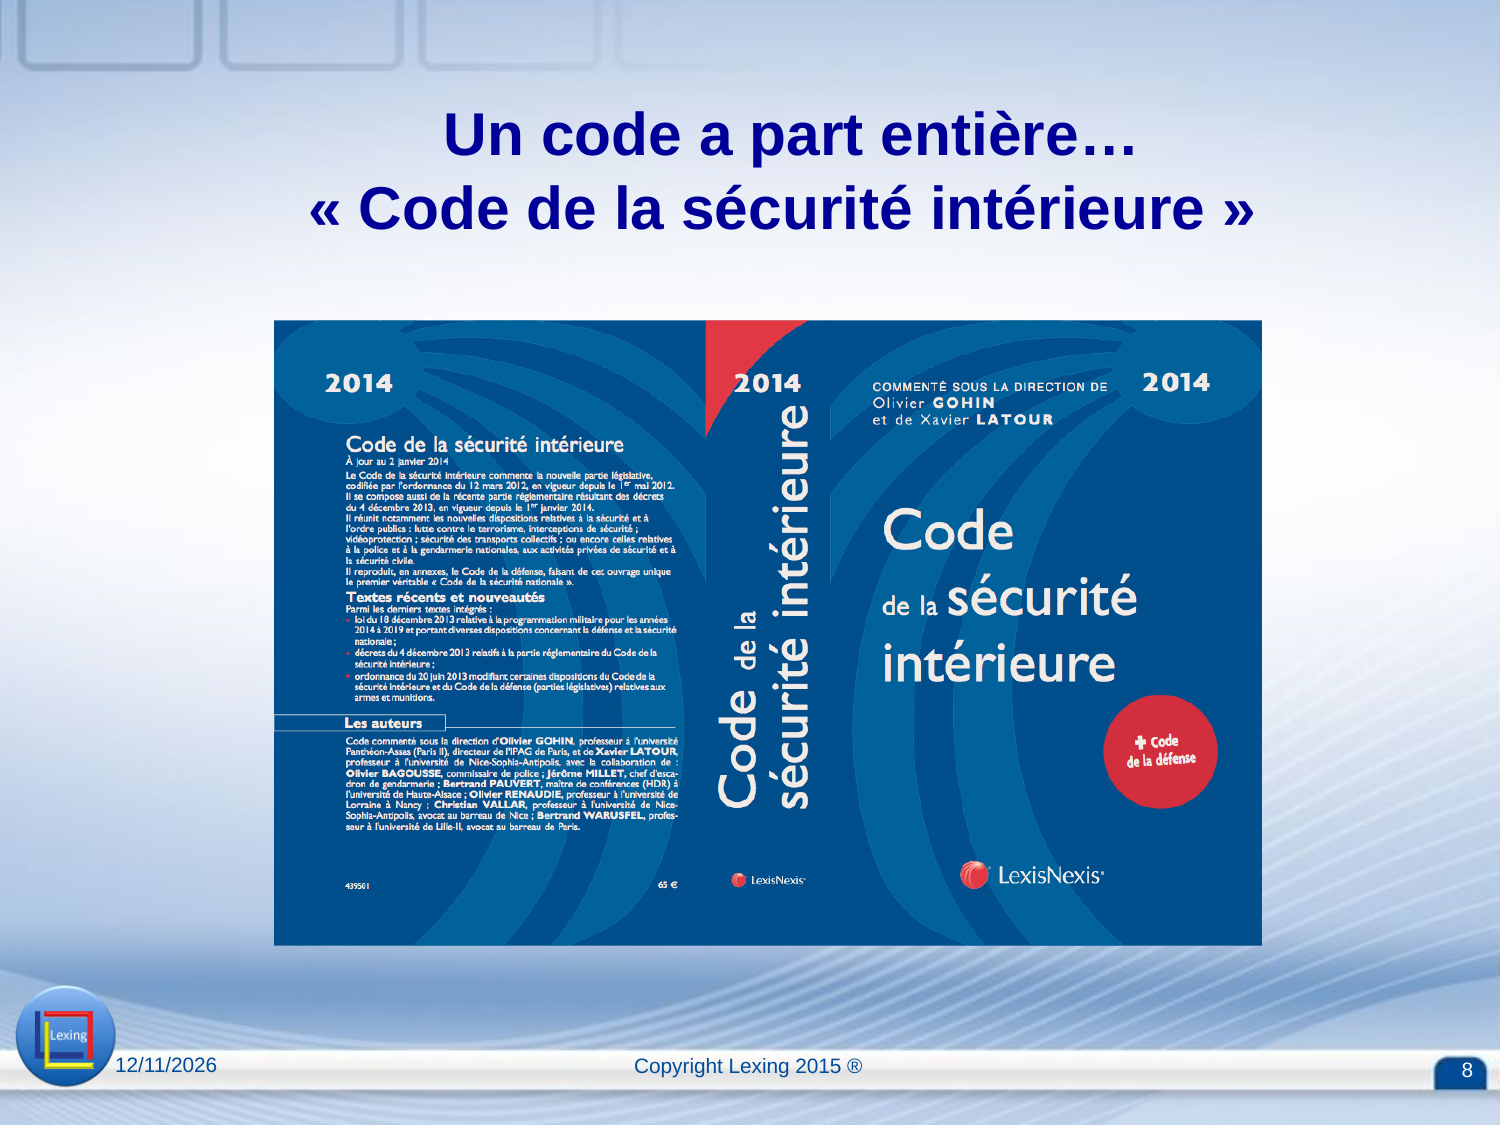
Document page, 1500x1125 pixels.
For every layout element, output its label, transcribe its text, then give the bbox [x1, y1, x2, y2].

footer Copyright Lexing 2015 ® [513, 1034, 989, 1095]
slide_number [100, 1034, 254, 1094]
title Un code a part entière… « Code de la sécurité intérieure » [95, 71, 1471, 260]
picture [0, 0, 1500, 1125]
slide_number 8 [1387, 1034, 1489, 1103]
